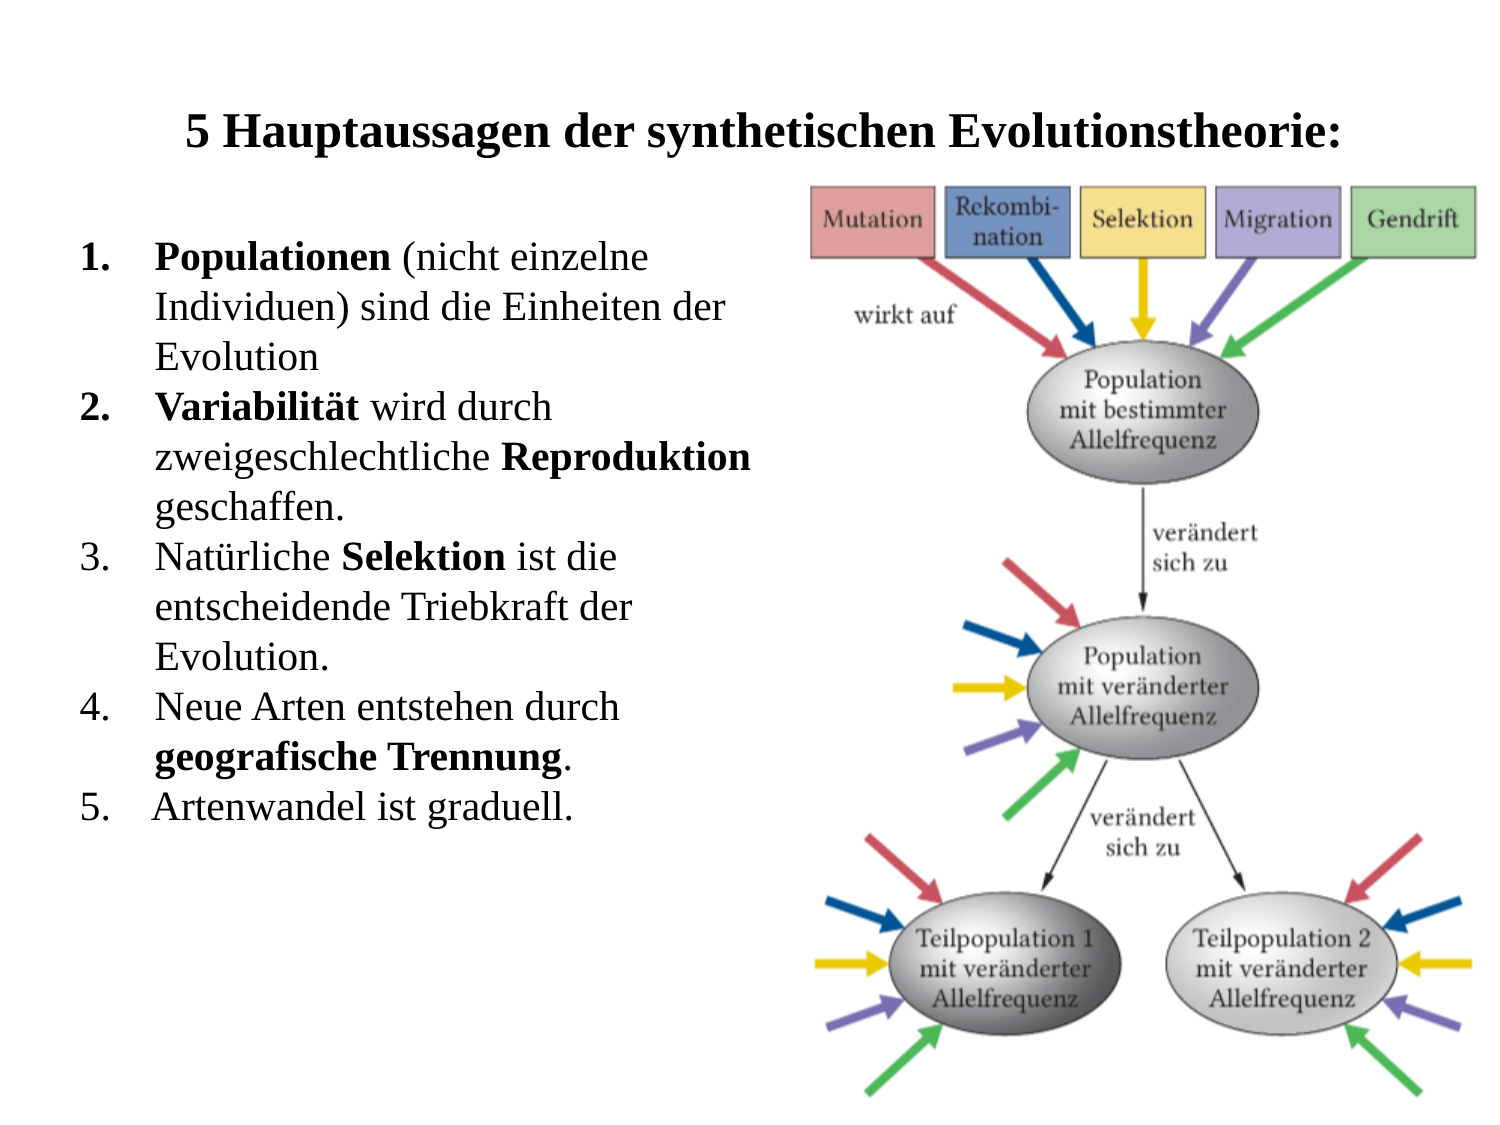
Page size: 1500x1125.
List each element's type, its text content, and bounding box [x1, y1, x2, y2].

text_box Populationen (nicht einzelne Individuen) sind die Einheiten der Evolution Variabilität wird durch zweigeschlechtliche Reproduktion geschaffen. Natürliche Selektion ist die entscheidende Triebkraft der Evolution. Neue Arten entstehen durch geografische Trennung. 5. Artenwandel ist graduell. [64, 221, 774, 897]
text_box 5 Hauptaussagen der synthetischen Evolutionstheorie: [170, 89, 1359, 165]
picture [796, 178, 1486, 1107]
